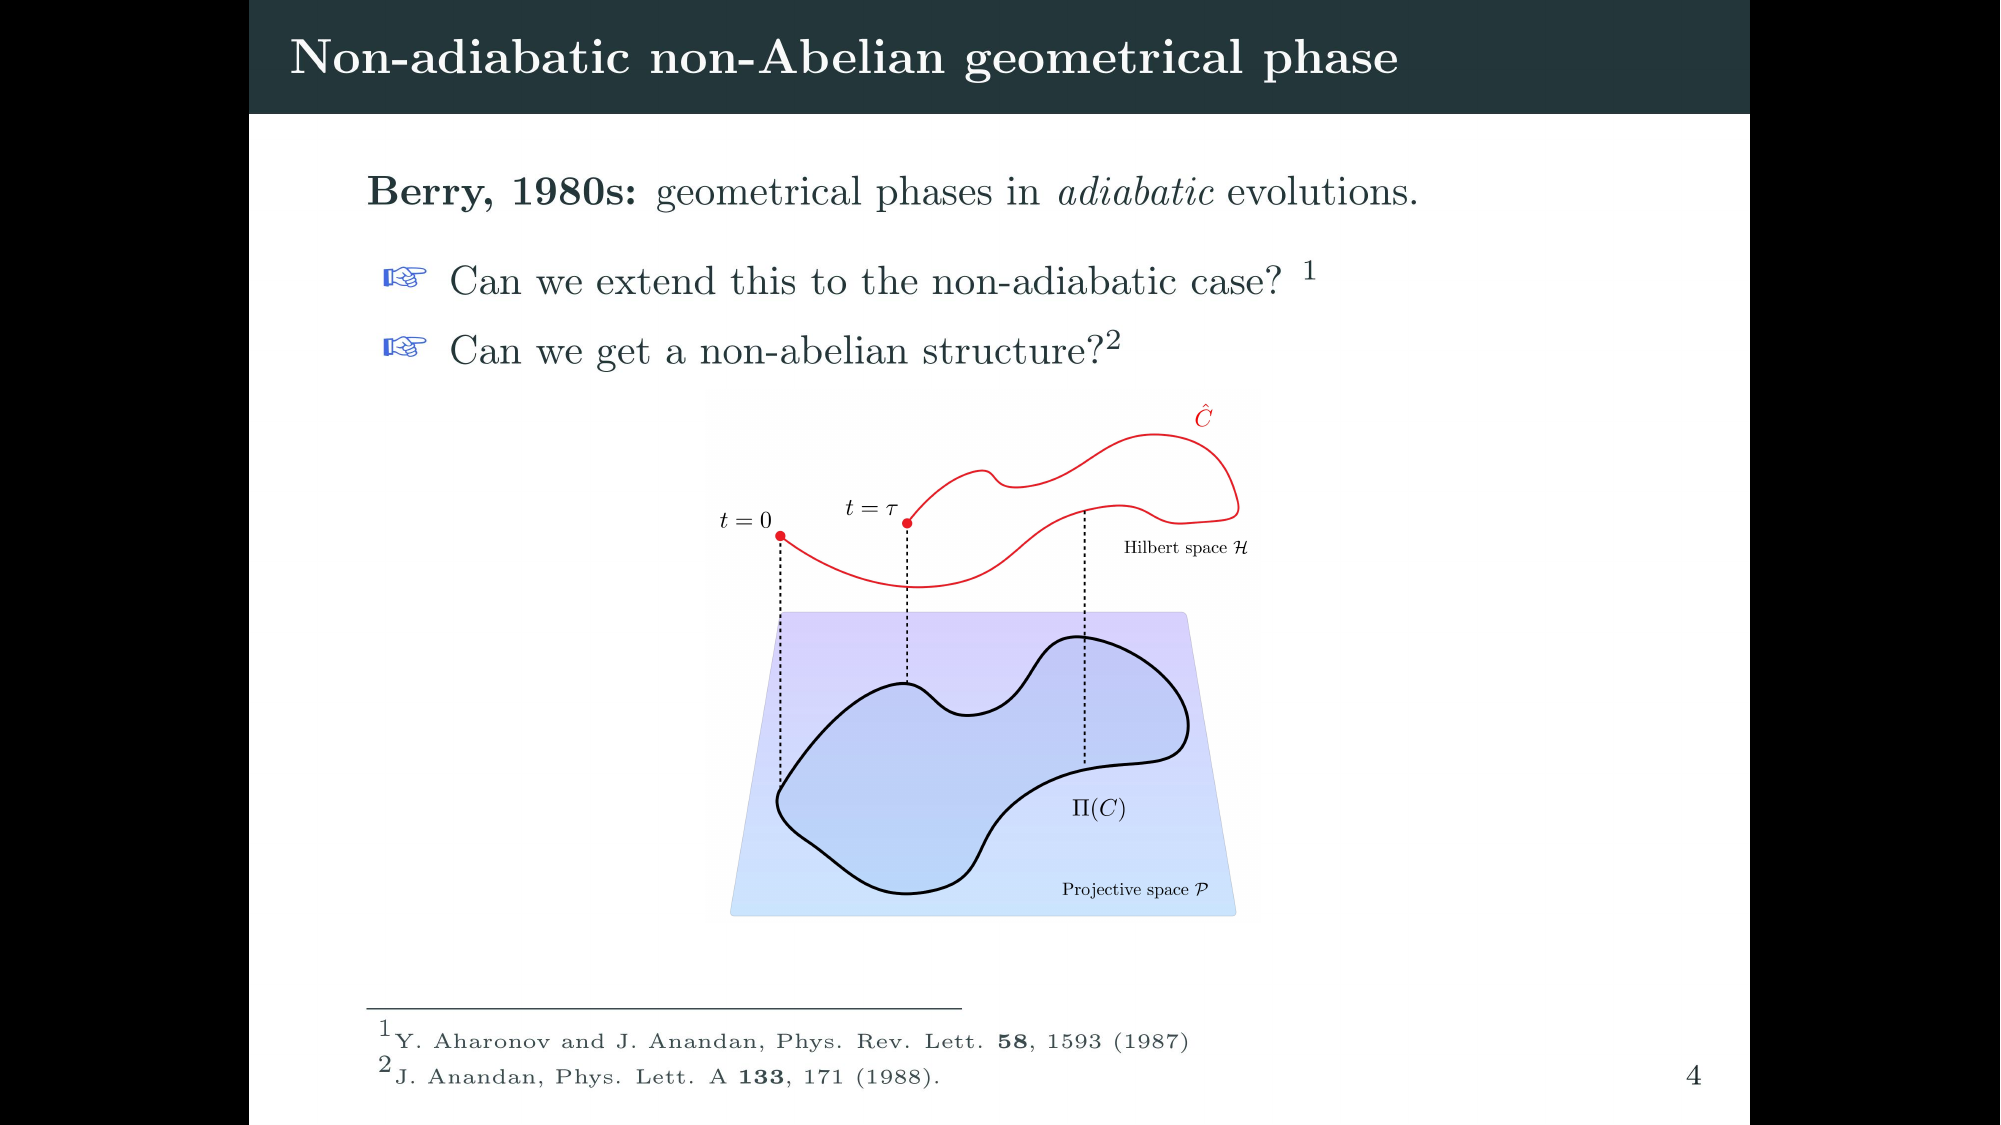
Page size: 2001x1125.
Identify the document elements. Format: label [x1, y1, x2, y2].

picture [249, 0, 1750, 1125]
